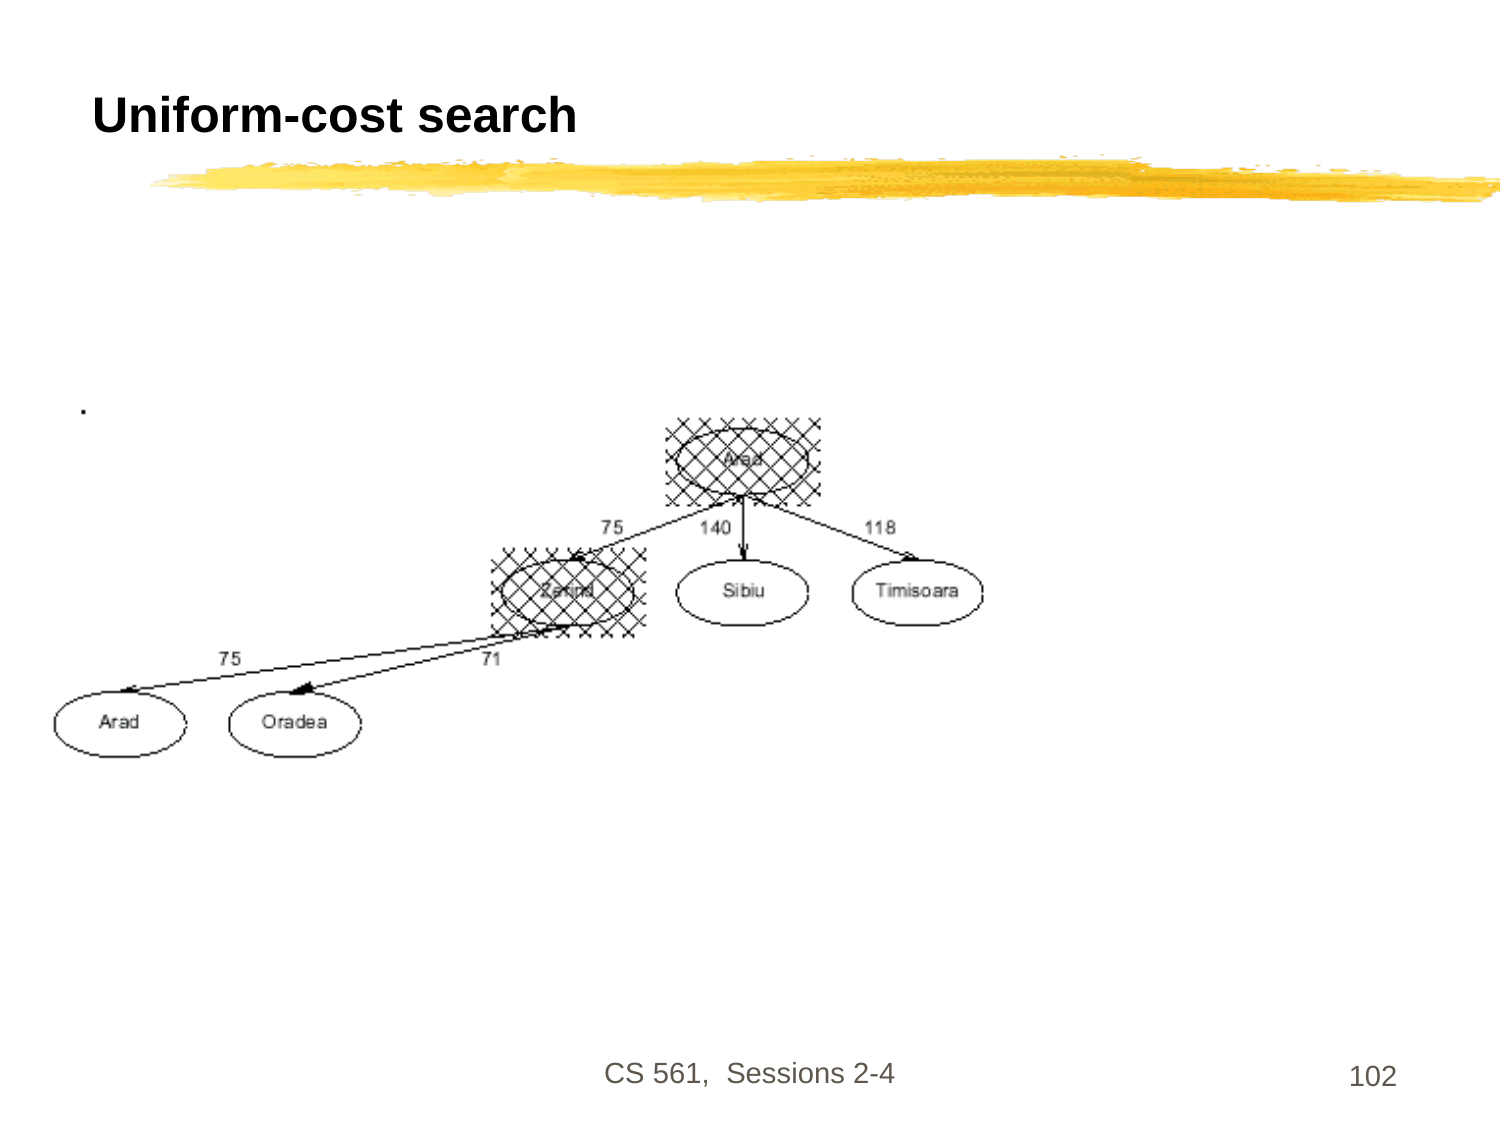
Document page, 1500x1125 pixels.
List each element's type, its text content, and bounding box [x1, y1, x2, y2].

picture [150, 149, 1500, 213]
footer CS 561, Sessions 2-4 [512, 1021, 988, 1098]
title Uniform-cost search [76, 37, 1415, 151]
slide_number 102 [1099, 1024, 1413, 1101]
picture [27, 387, 1026, 777]
